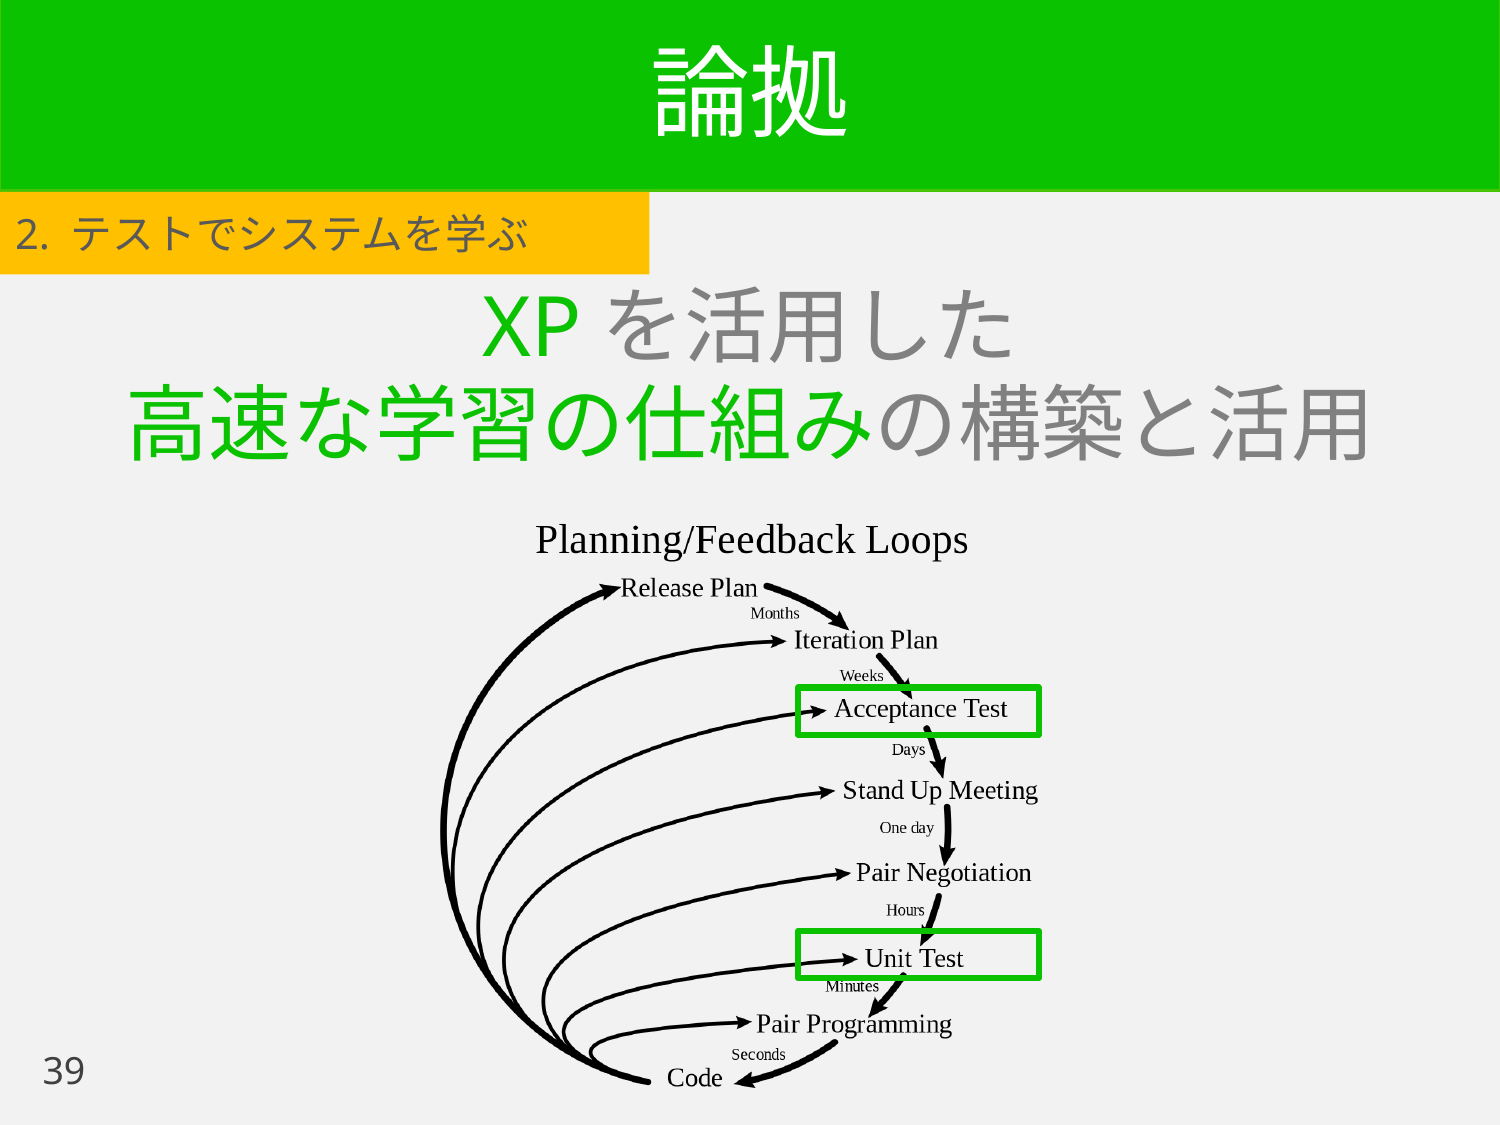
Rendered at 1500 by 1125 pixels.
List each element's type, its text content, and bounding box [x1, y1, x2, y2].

text_box 2. テストでシステムを学ぶ [0, 191, 650, 275]
picture [402, 486, 1098, 1125]
title 論拠 [0, 53, 1500, 140]
slide_number 39 [27, 1042, 146, 1102]
list XPを活用した 高速な学習の仕組みの構築と活用 [103, 277, 1397, 1000]
